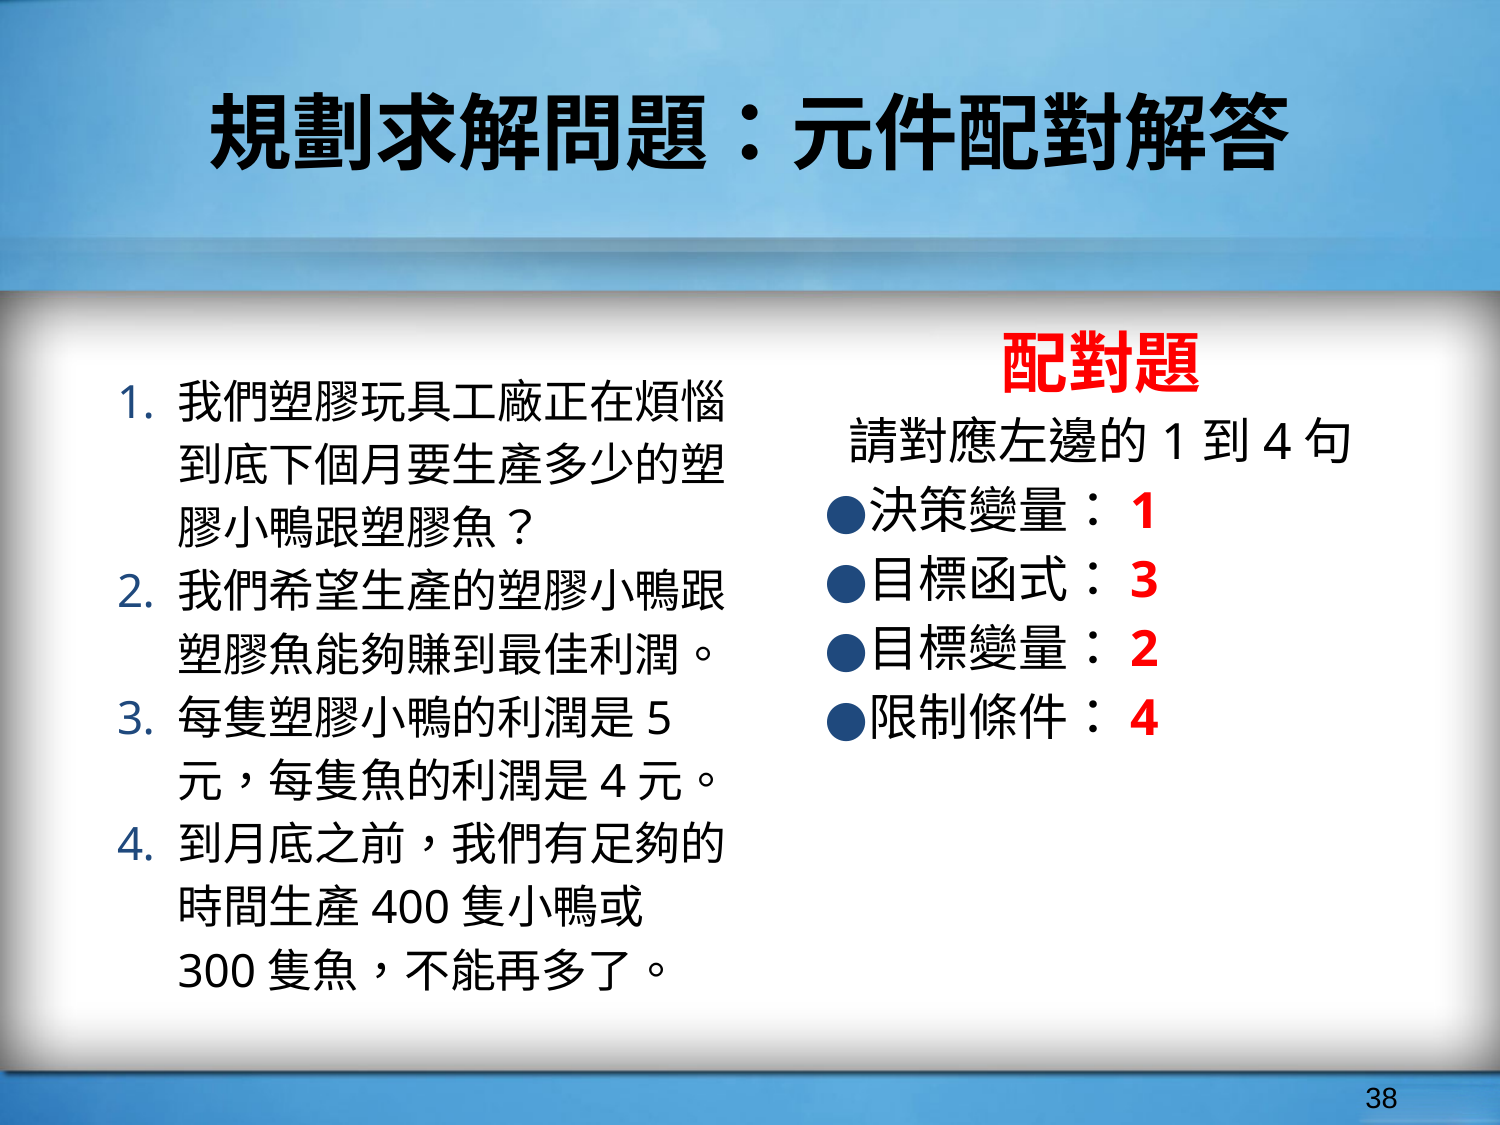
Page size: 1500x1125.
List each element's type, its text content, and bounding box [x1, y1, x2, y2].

list 我們塑膠玩具工廠正在煩惱到底下個月要生產多少的塑膠小鴨跟塑膠魚？ 我們希望生產的塑膠小鴨跟塑膠魚能夠賺到最佳利潤。 每隻塑膠小鴨的利潤是5元，每隻魚的利潤是4元。 到月底之前，我們有足夠的時間生產400隻小鴨或300隻魚，不能再多了。 [87, 293, 747, 1067]
slide_number ‹#› [1350, 1074, 1488, 1118]
picture [0, 0, 1500, 1125]
title 規劃求解問題：元件配對解答 [78, 27, 1422, 232]
list 配對題 請對應左邊的1到4句 決策變量：1 目標函式：3 目標變量：2 限制條件：4 [771, 293, 1432, 1067]
